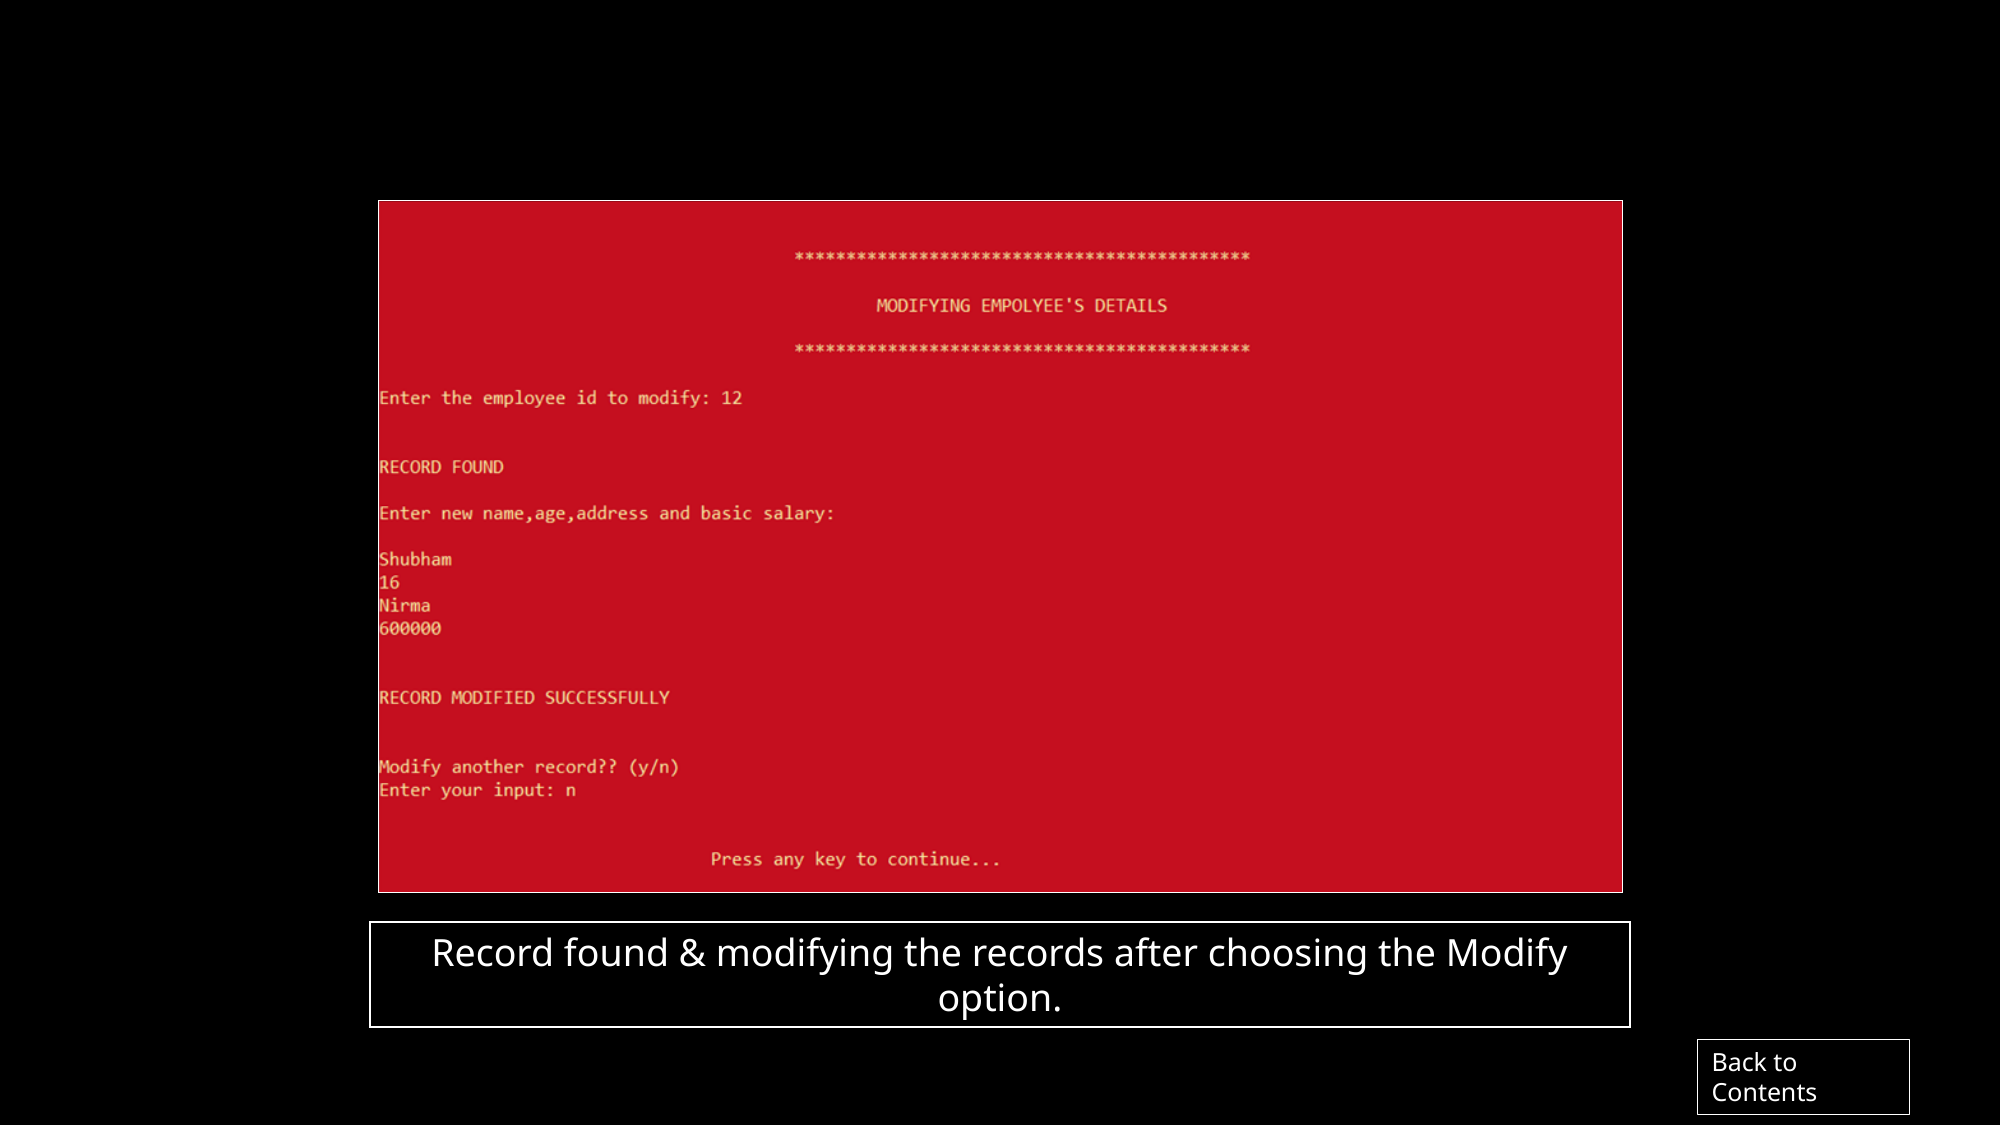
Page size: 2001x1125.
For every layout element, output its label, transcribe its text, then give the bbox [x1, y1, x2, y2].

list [378, 200, 1622, 893]
text_box Back to Contents [1696, 1039, 1910, 1115]
text_box Record found & modifying the records after choosing the Modify option. [369, 921, 1631, 1028]
